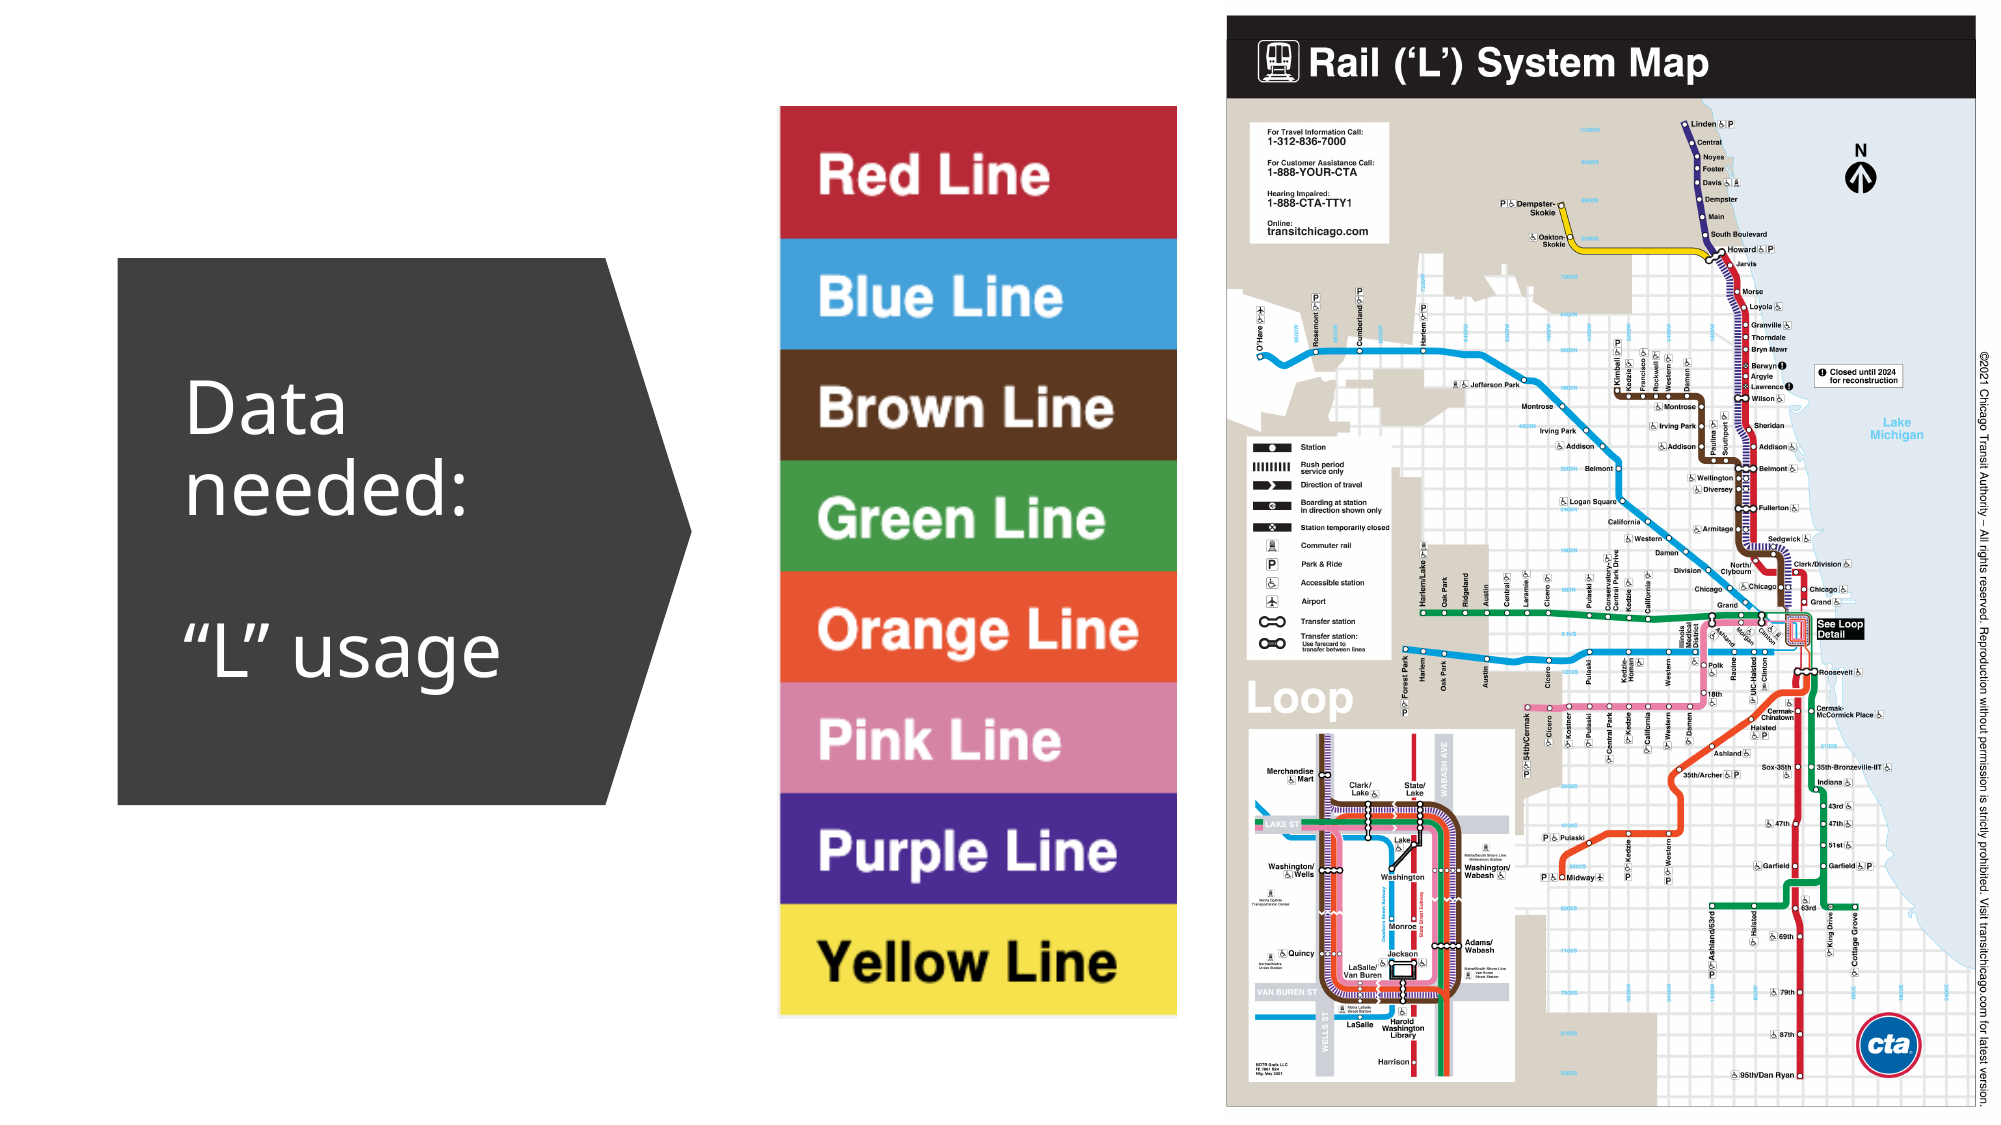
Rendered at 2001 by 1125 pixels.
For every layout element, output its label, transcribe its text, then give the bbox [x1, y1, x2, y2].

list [1222, 0, 2000, 1125]
text_box [116, 257, 693, 807]
picture [777, 106, 1178, 1019]
title Data needed: “L” usage [168, 322, 601, 741]
